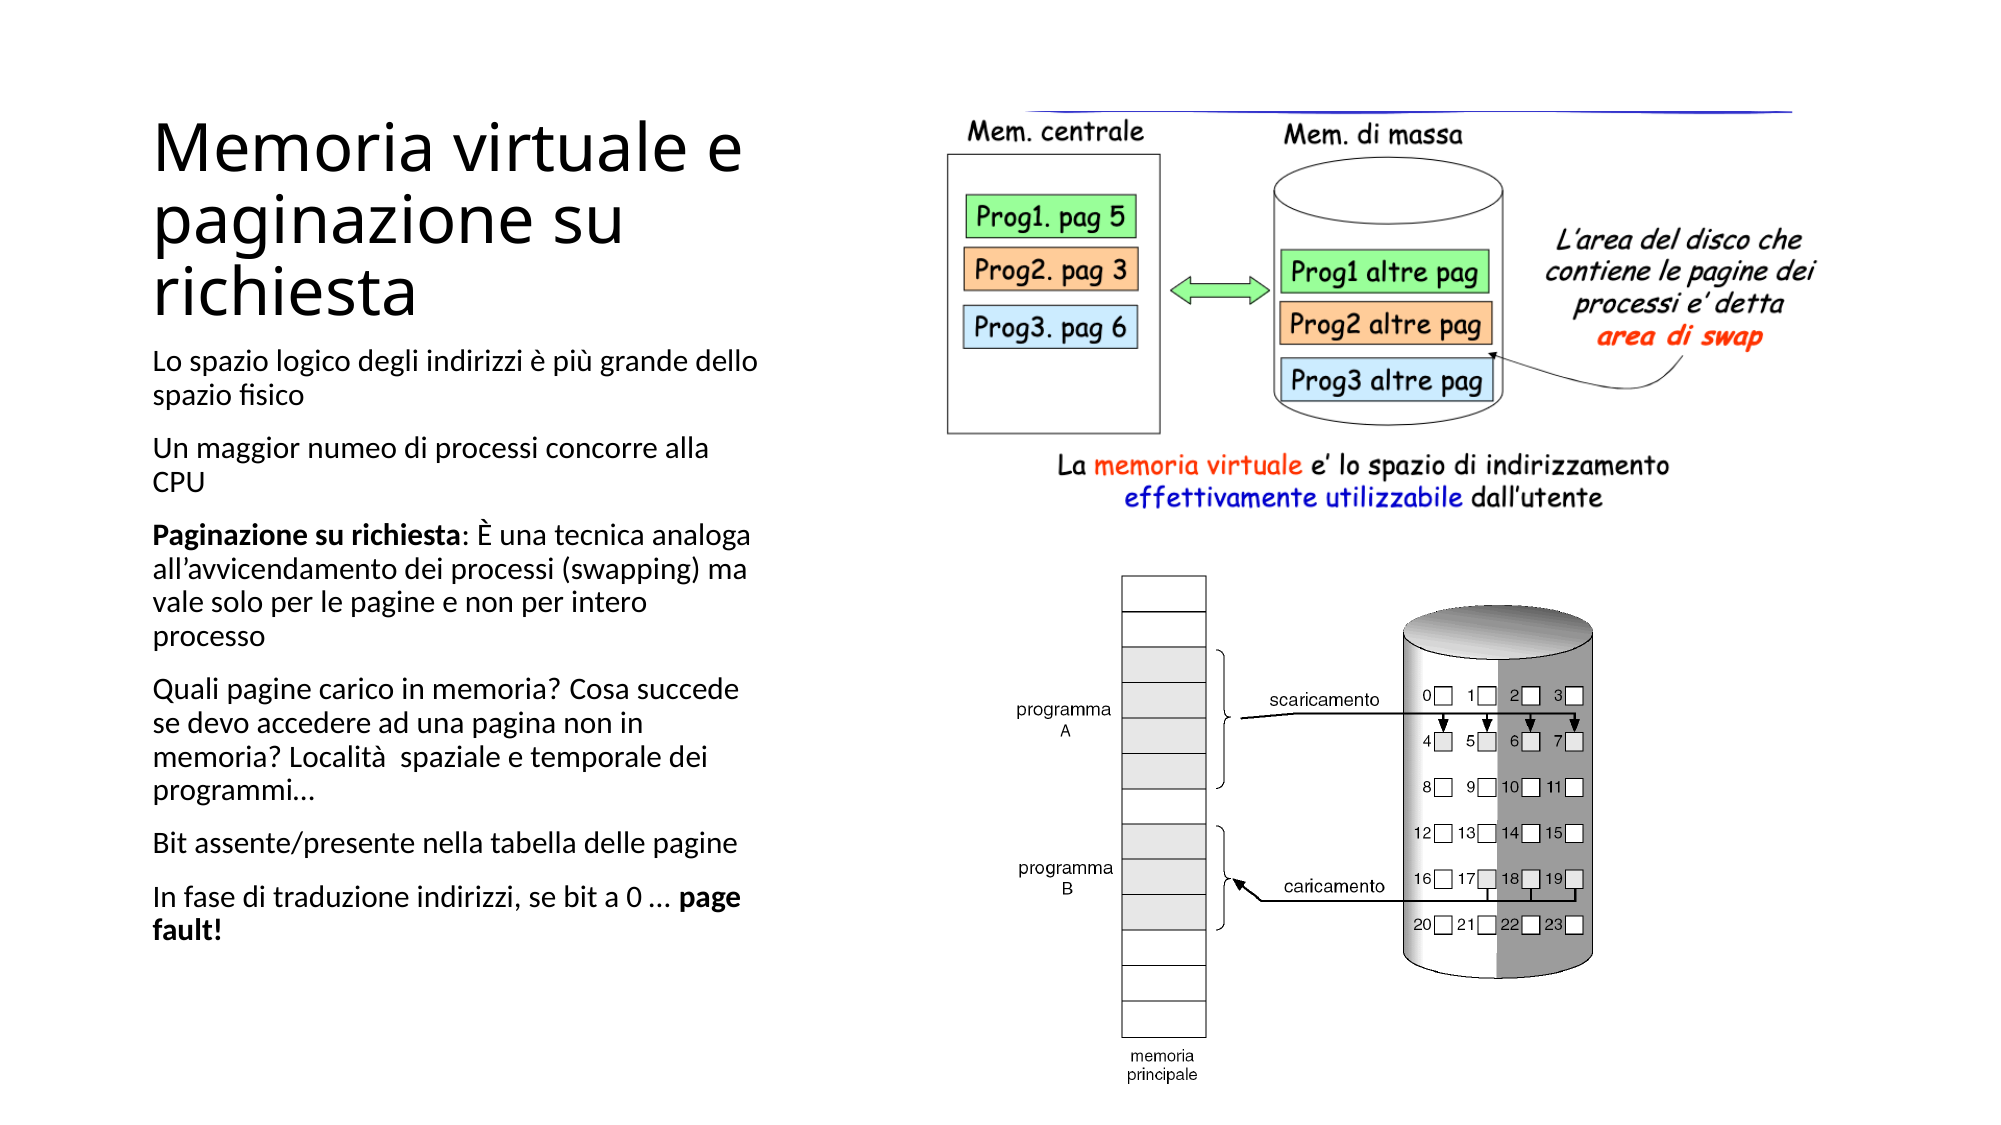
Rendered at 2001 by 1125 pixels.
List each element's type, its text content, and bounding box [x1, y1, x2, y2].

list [899, 111, 1835, 520]
list Lo spazio logico degli indirizzi è più grande dello spazio fisico Un maggior numeo di processi concorre alla CPU Paginazione su richiesta: È una tecnica analoga all’avvicendamento dei processi (swapping) ma vale solo per le pagine e non per intero processo Quali pagine carico in memoria? Cosa succede se devo accedere ad una pagina non in memoria? Località spaziale e temporale dei programmi… Bit assente/presente nella tabella delle pagine In fase di traduzione indirizzi, se bit a 0 … page fault! [137, 337, 783, 963]
title Memoria virtuale e paginazione su richiesta [137, 75, 783, 337]
picture [999, 562, 1636, 1096]
